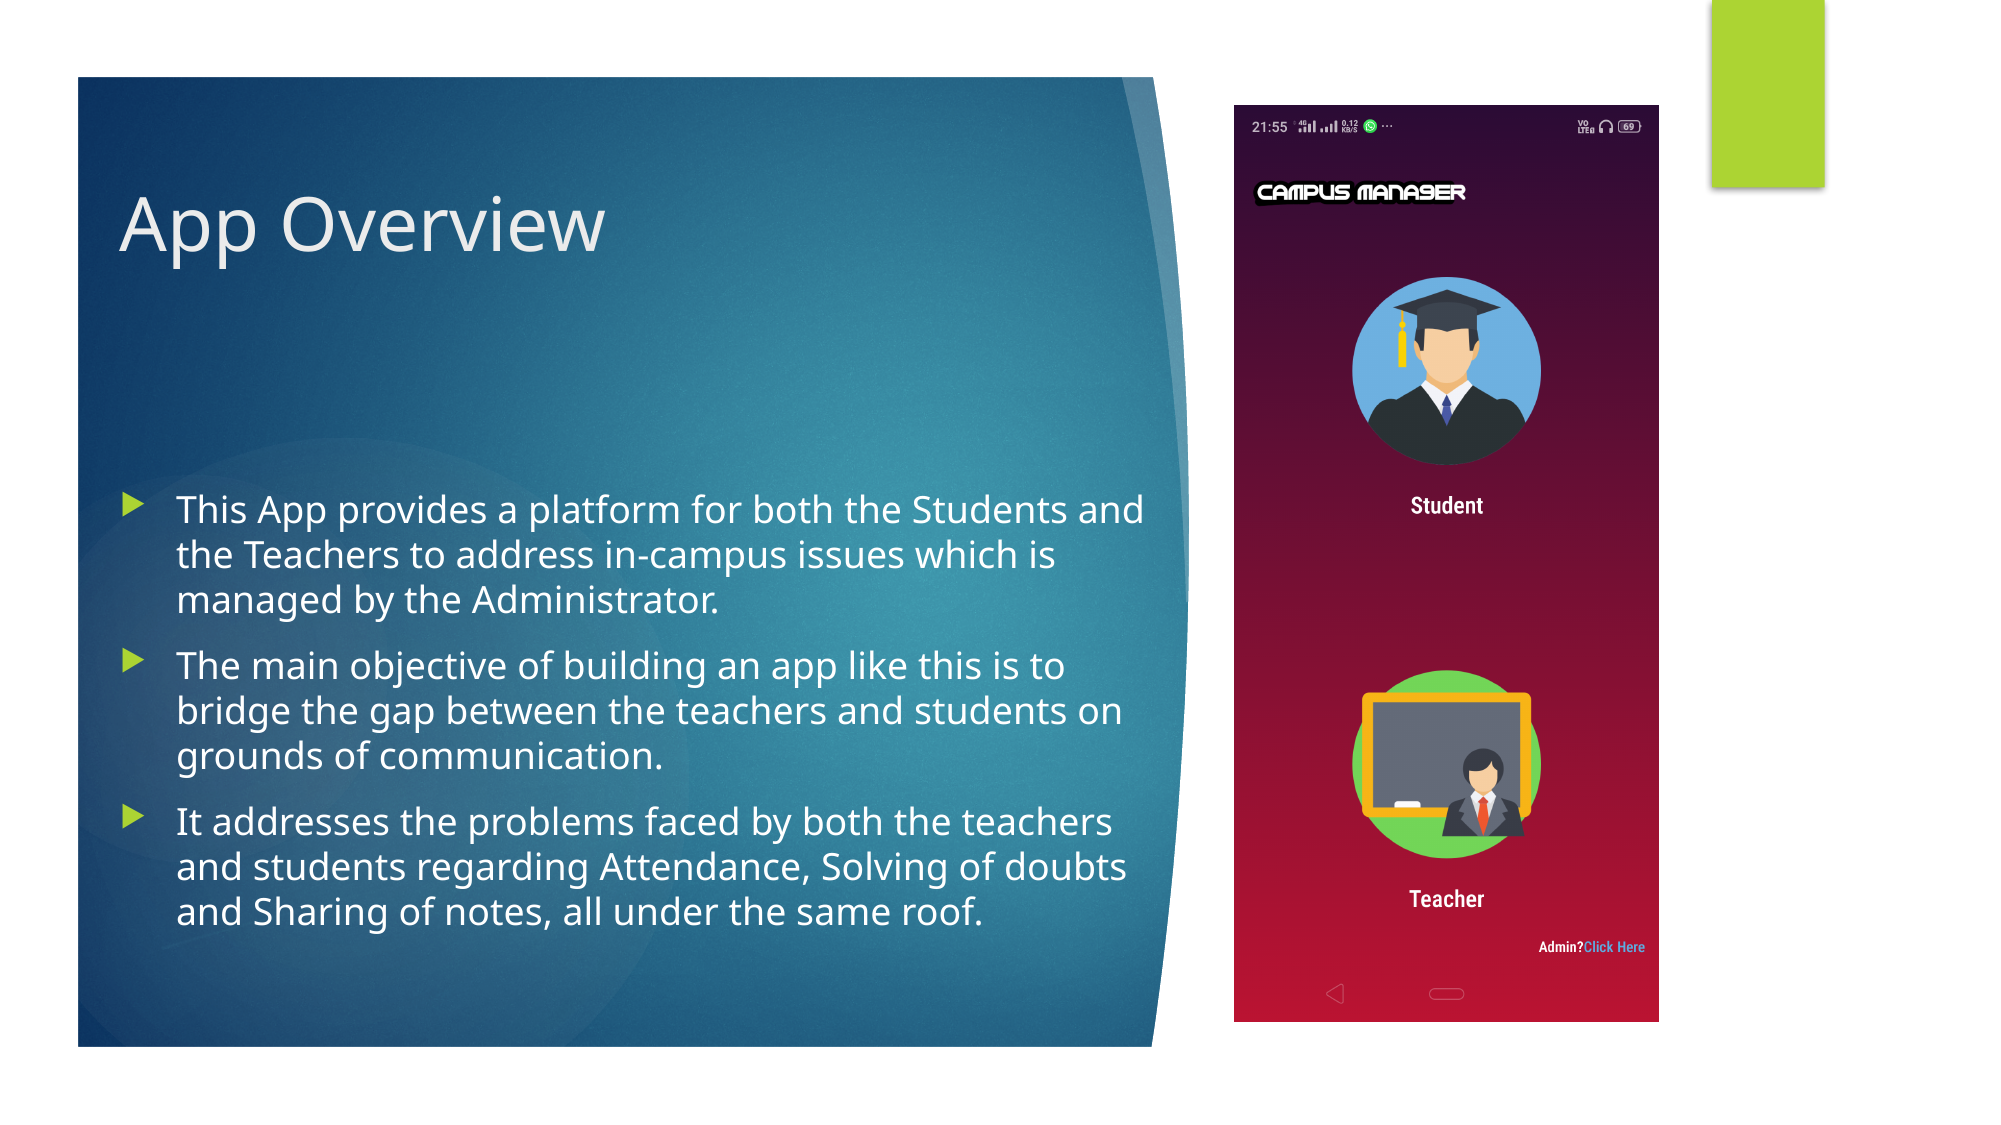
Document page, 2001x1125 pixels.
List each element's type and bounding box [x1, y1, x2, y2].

text_box [0, 0, 2000, 1125]
picture [1234, 105, 1659, 1023]
